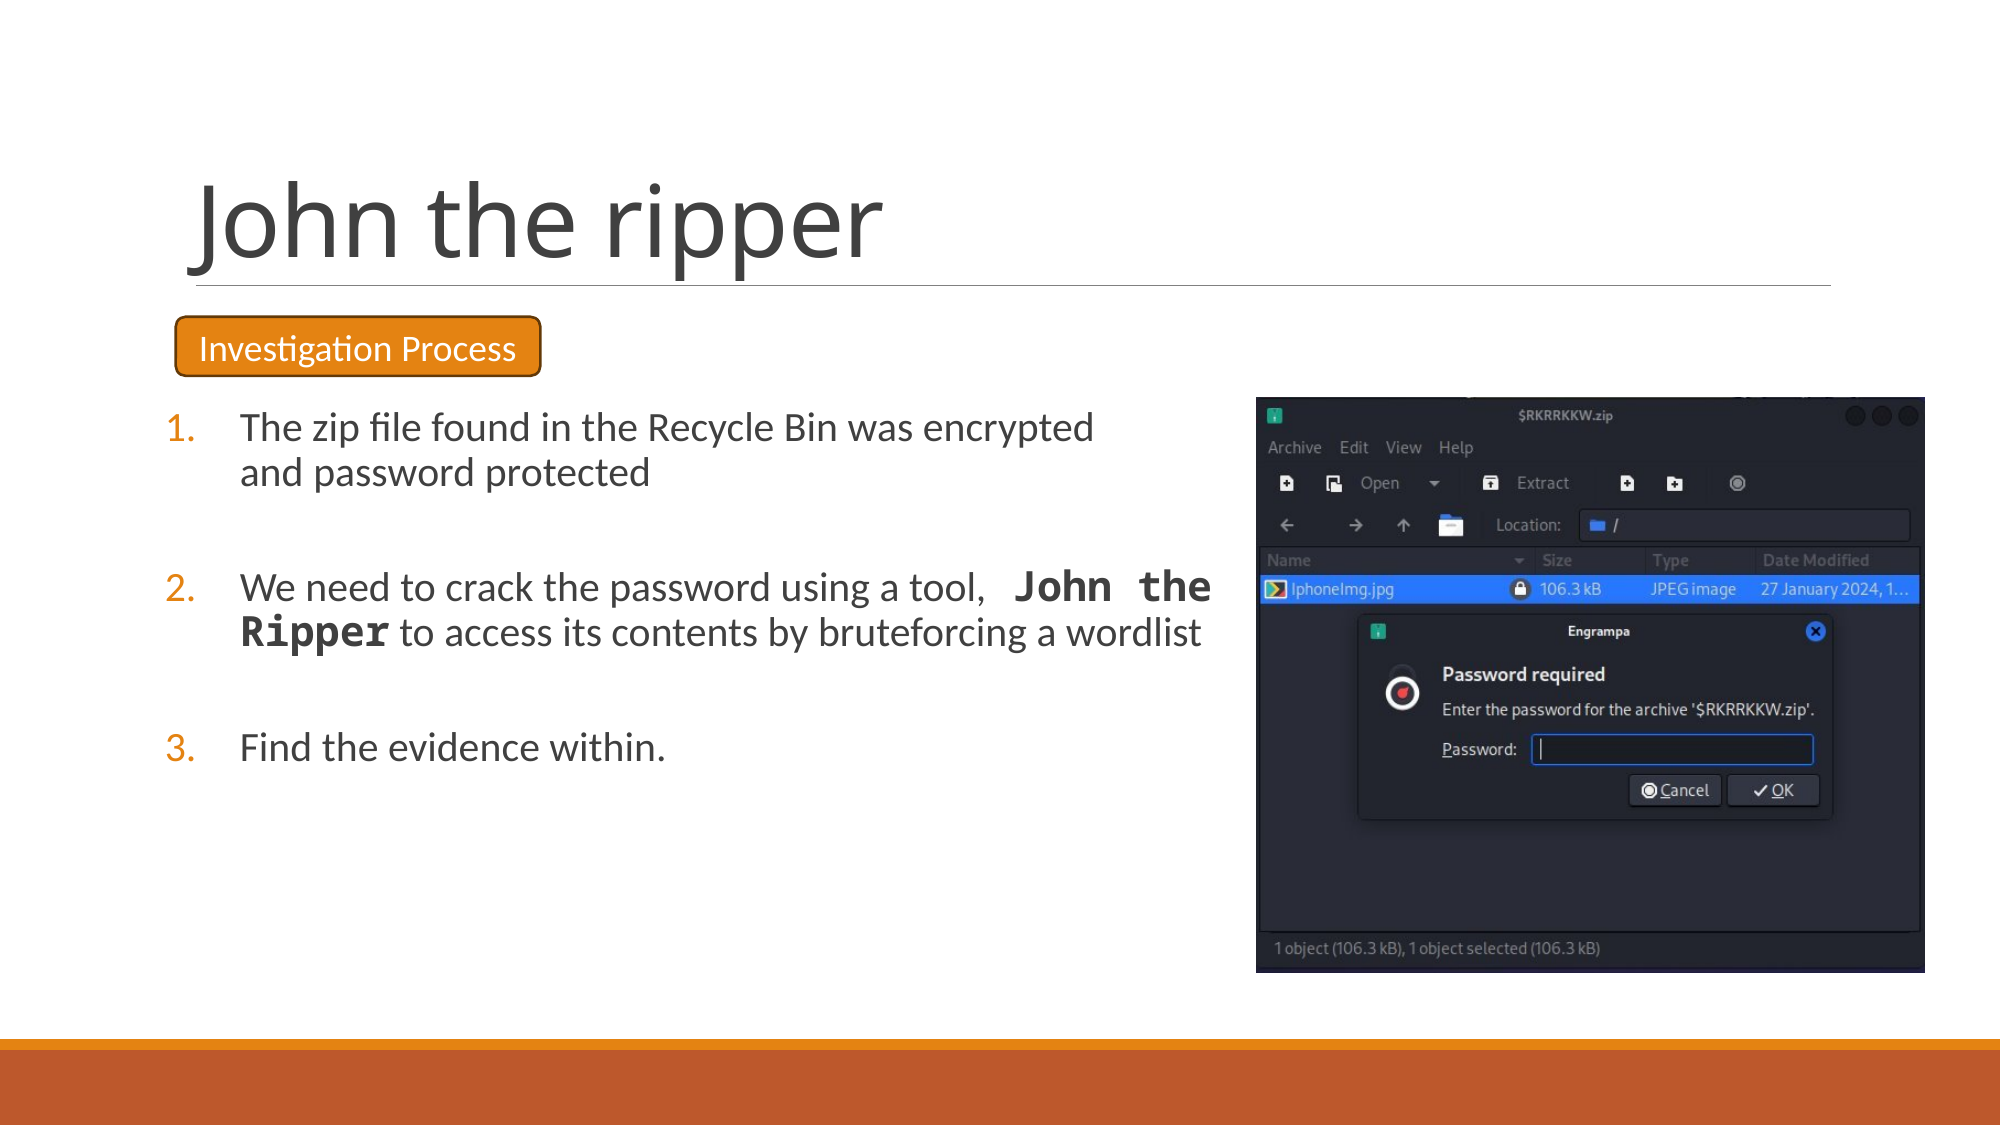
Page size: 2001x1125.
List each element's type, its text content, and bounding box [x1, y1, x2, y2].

text_box Investigation Process [174, 315, 542, 378]
title John the ripper [180, 47, 1830, 285]
text_box The zip file found in the Recycle Bin was encrypted and password protected We need to crack the password using a tool, John the Ripper to access its contents by bruteforcing a wordlist Find the evidence within. [164, 397, 1224, 1058]
picture [1255, 396, 1925, 973]
